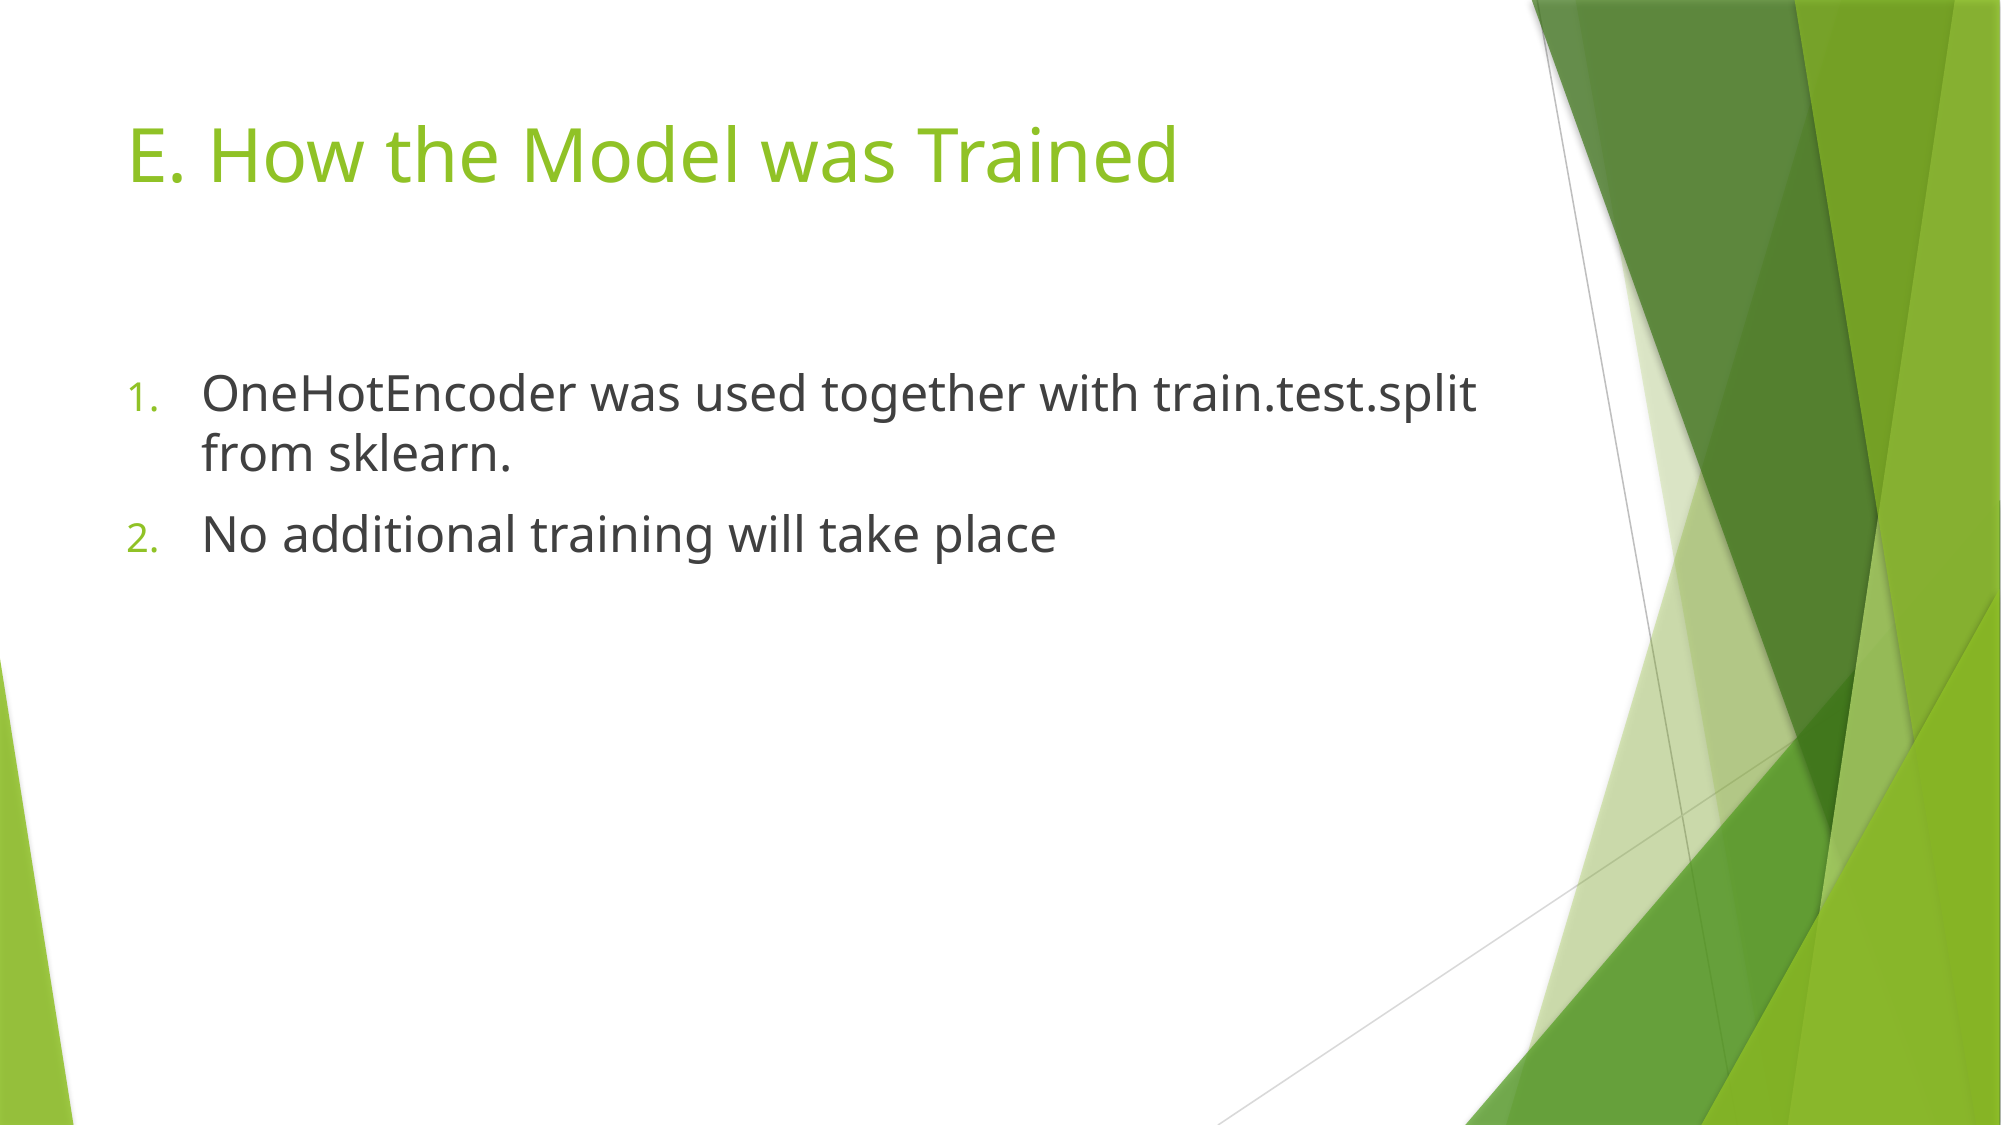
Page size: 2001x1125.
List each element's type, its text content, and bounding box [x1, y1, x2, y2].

title E. How the Model was Trained [111, 99, 1522, 317]
list OneHotEncoder was used together with train.test.split from sklearn. No additional training will take place [111, 354, 1522, 992]
